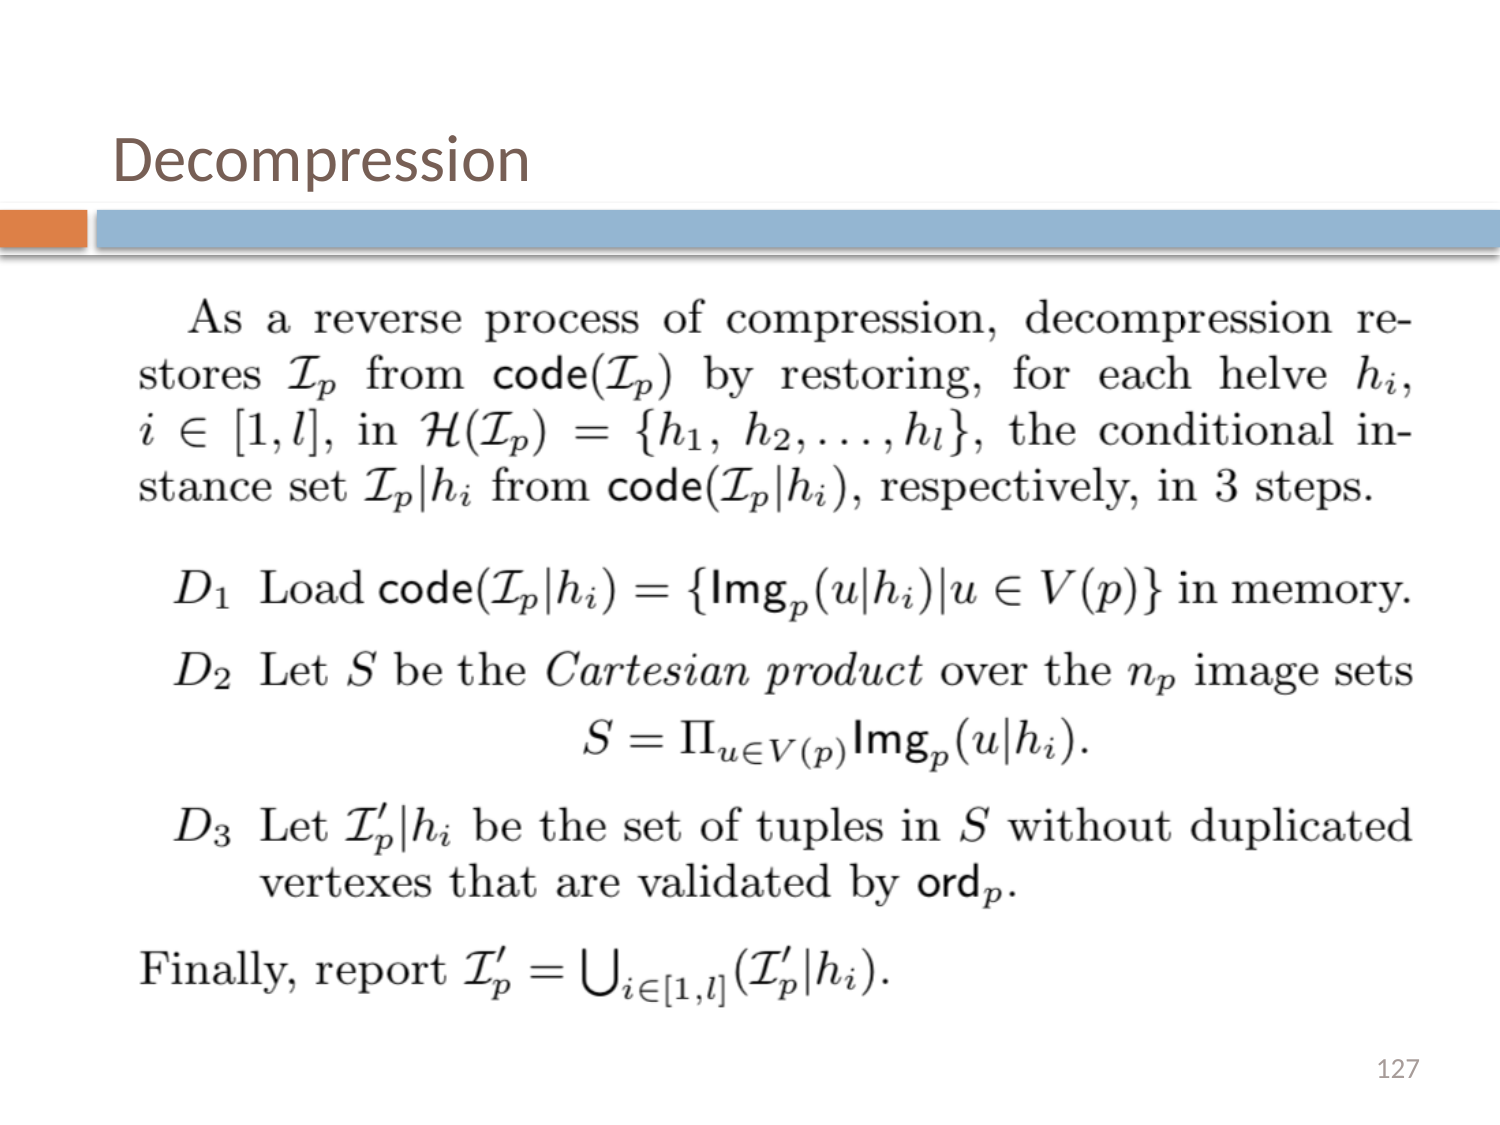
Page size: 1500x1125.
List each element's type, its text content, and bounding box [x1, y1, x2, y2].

slide_number 127 [1316, 1052, 1436, 1087]
title Decompression [97, 119, 1436, 282]
picture [111, 281, 1439, 1044]
